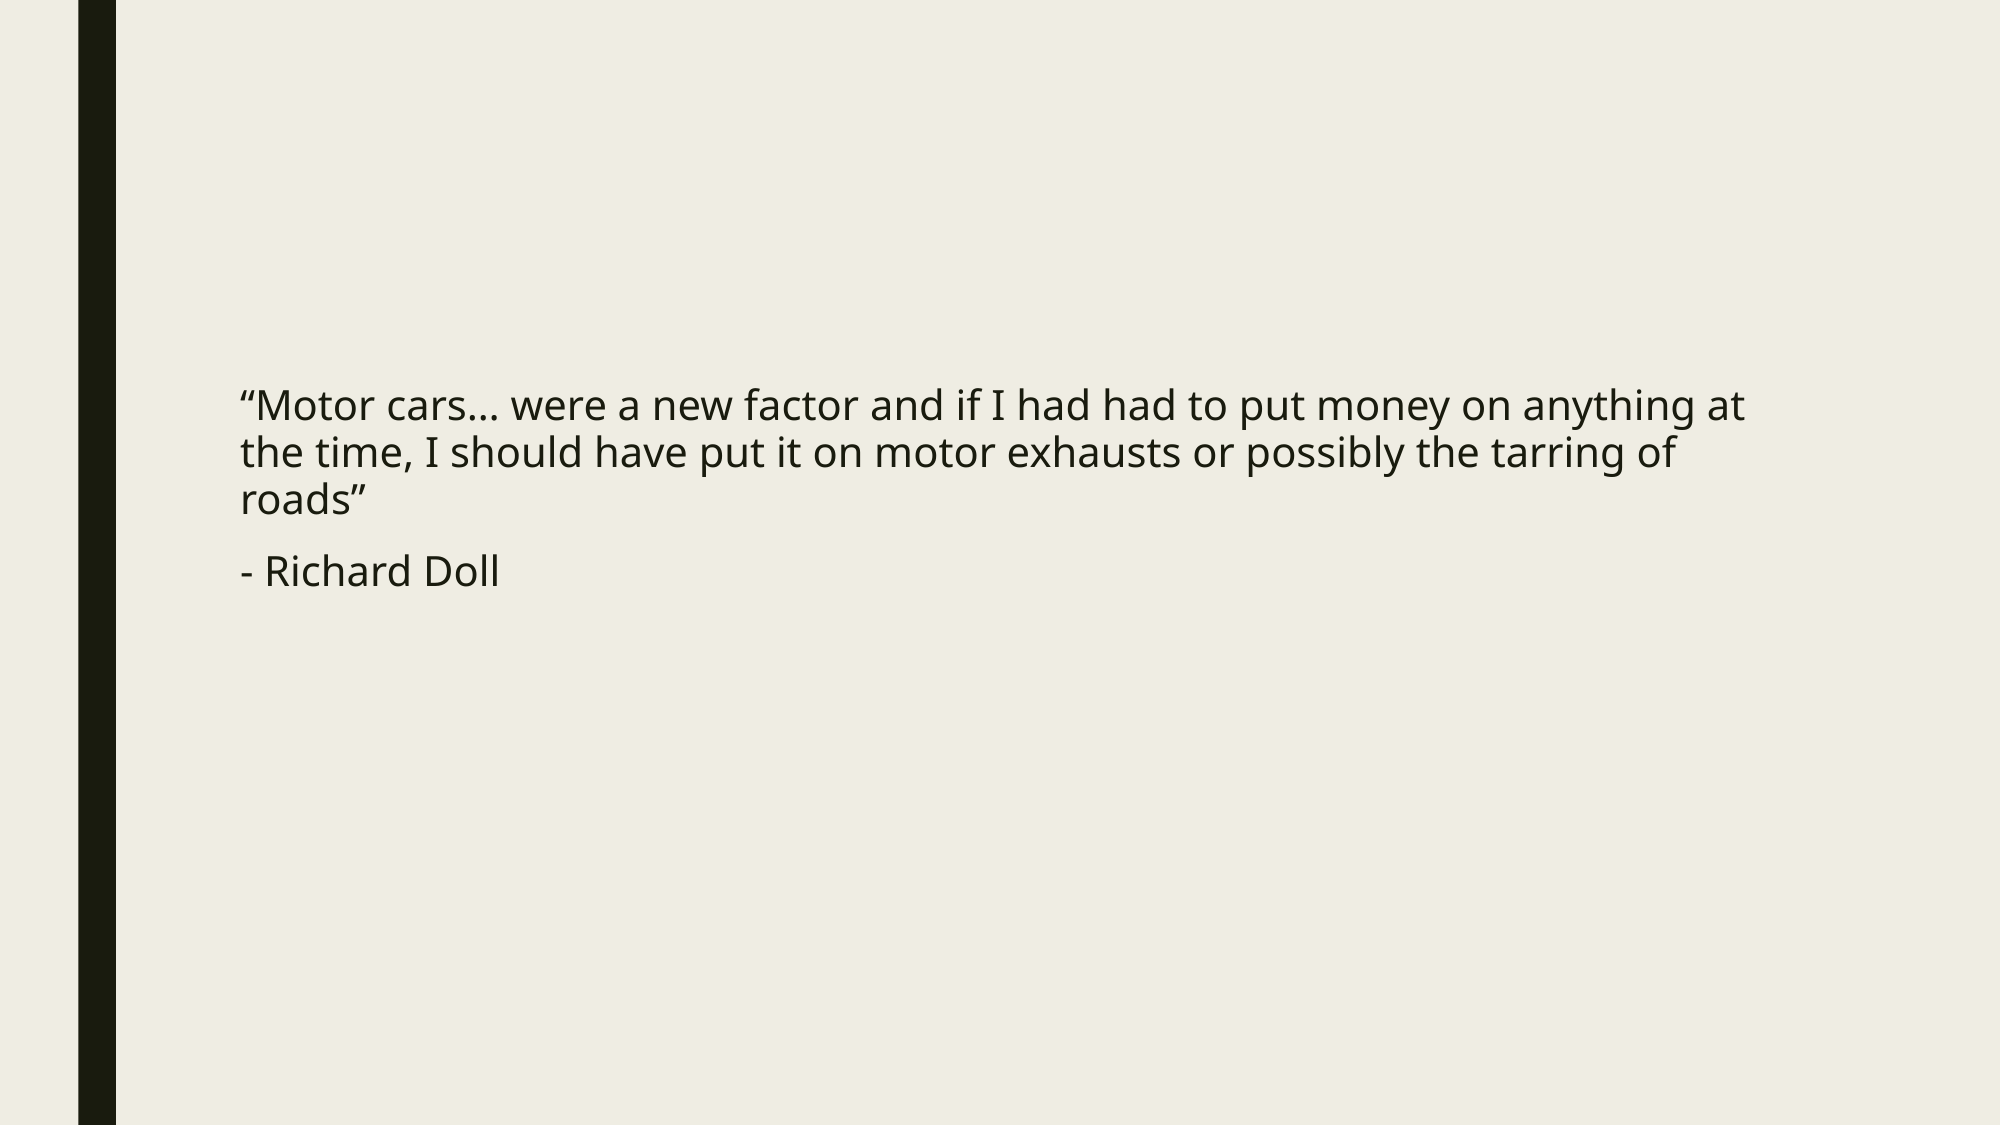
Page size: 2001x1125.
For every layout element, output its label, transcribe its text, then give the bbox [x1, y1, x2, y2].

list “Motor cars… were a new factor and if I had had to put money on anything at the time, I should have put it on motor exhausts or possibly the tarring of roads” - Richard Doll [225, 375, 1800, 963]
